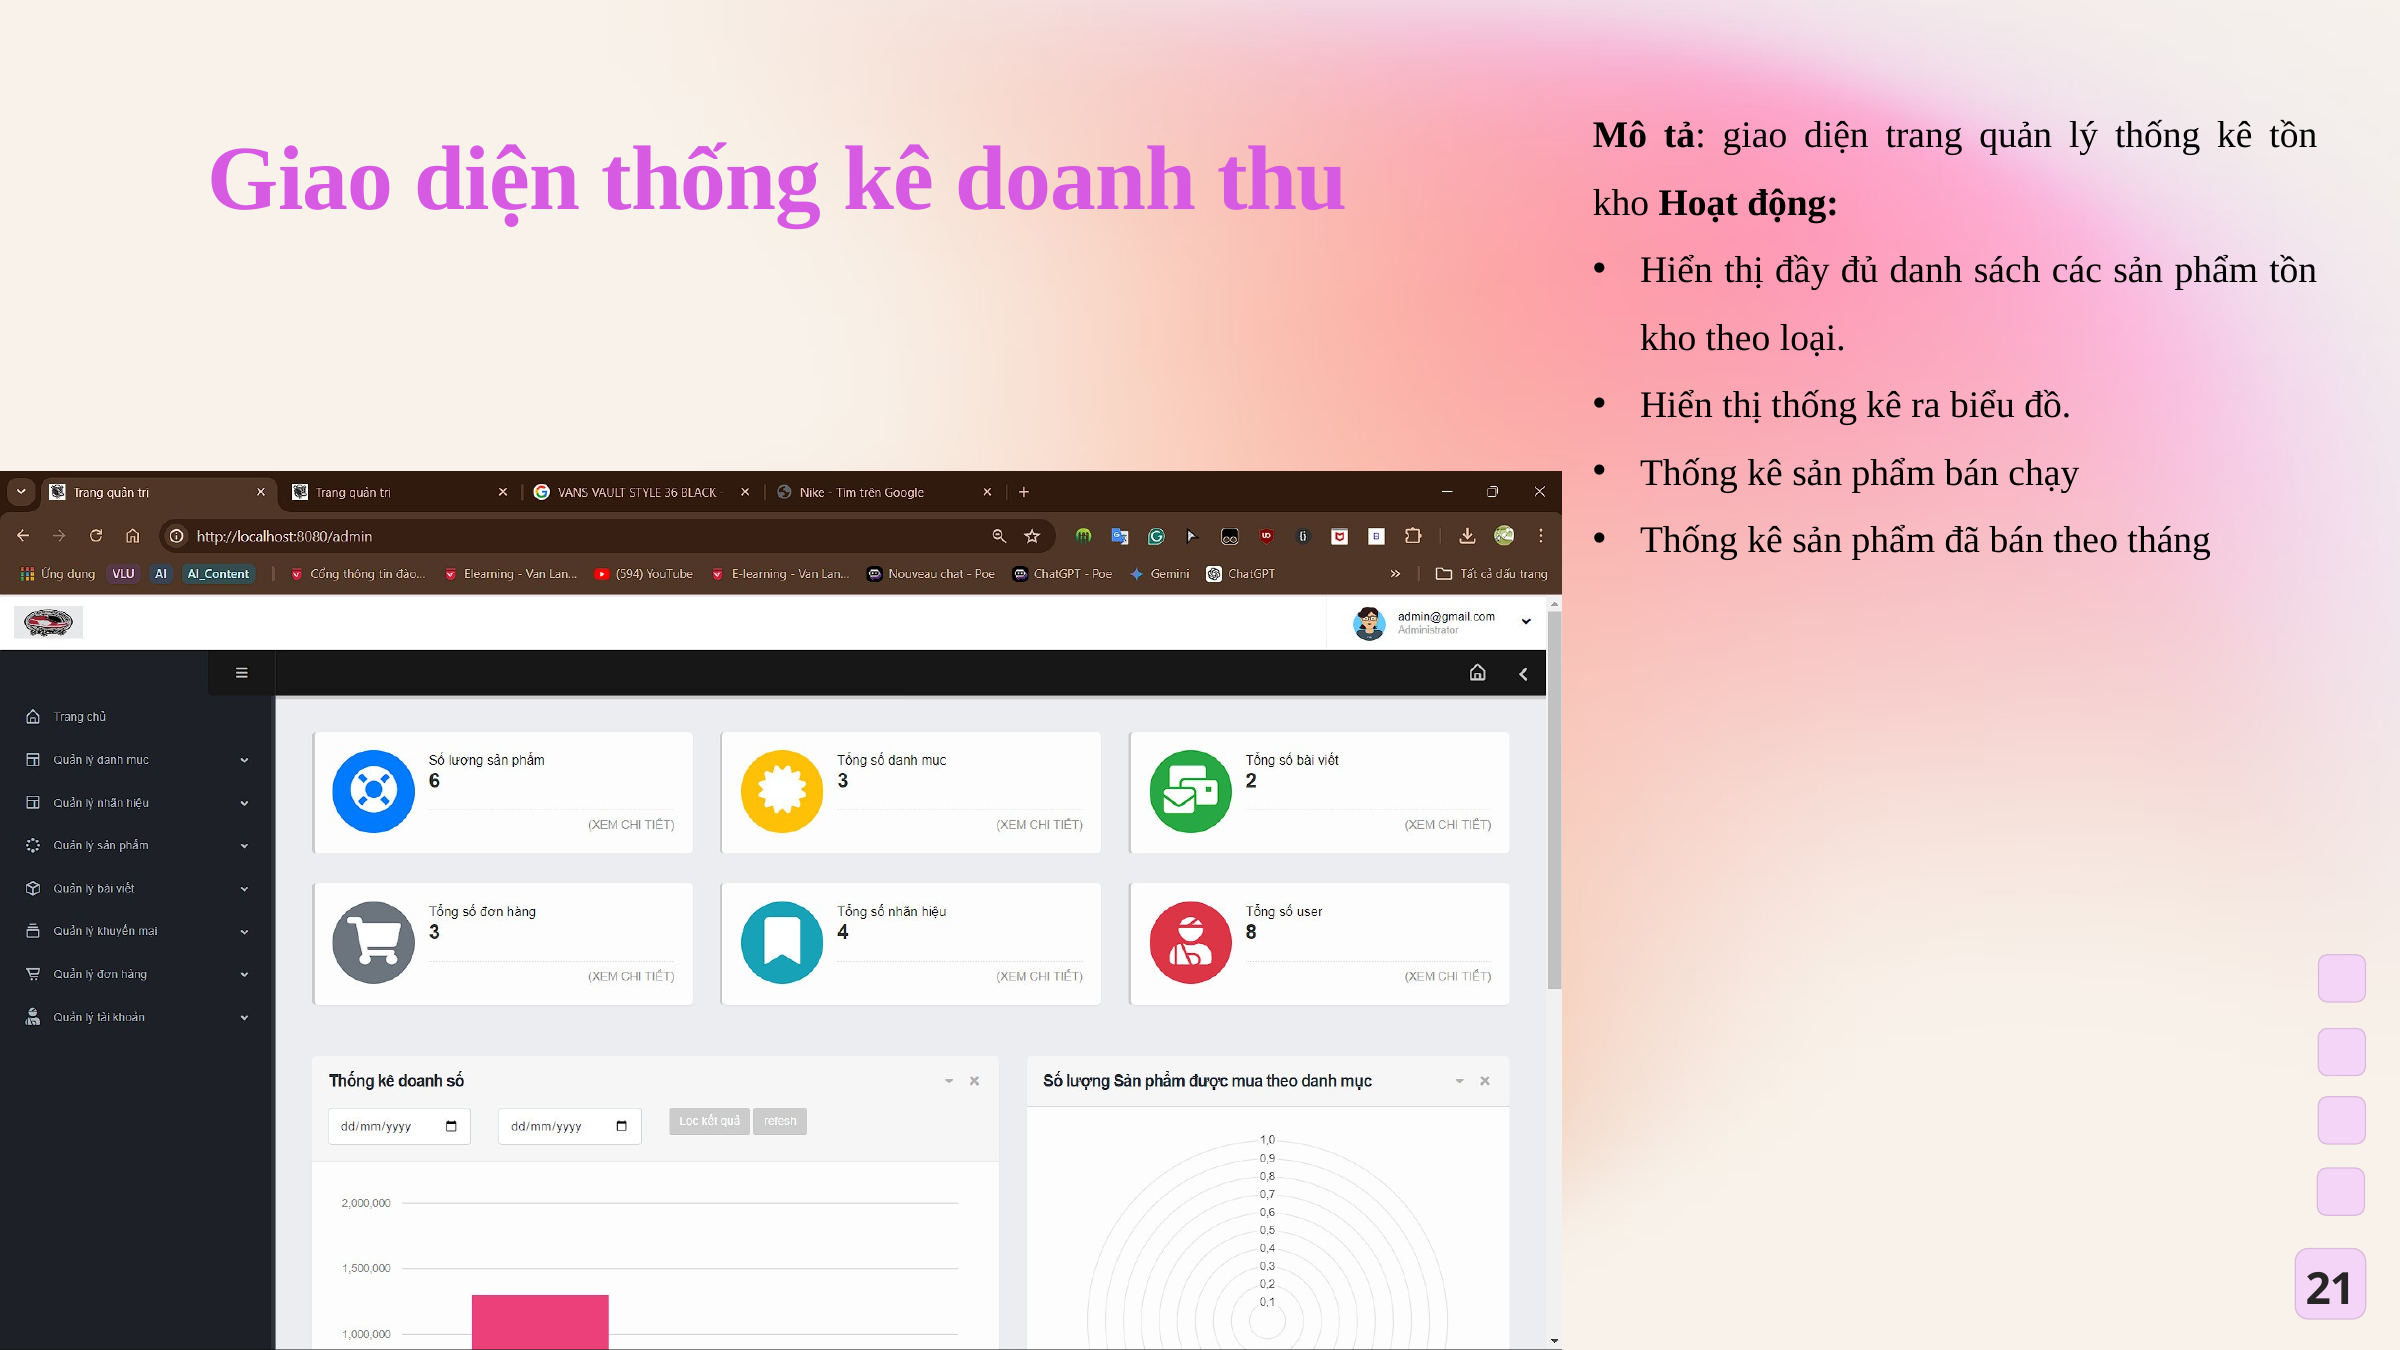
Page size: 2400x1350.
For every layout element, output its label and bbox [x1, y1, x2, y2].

text_box [2318, 1096, 2366, 1144]
text_box [2295, 1248, 2366, 1320]
picture [0, 0, 2400, 1350]
text_box [2317, 1168, 2365, 1216]
text_box [2318, 1028, 2366, 1076]
text_box [2318, 954, 2366, 1002]
